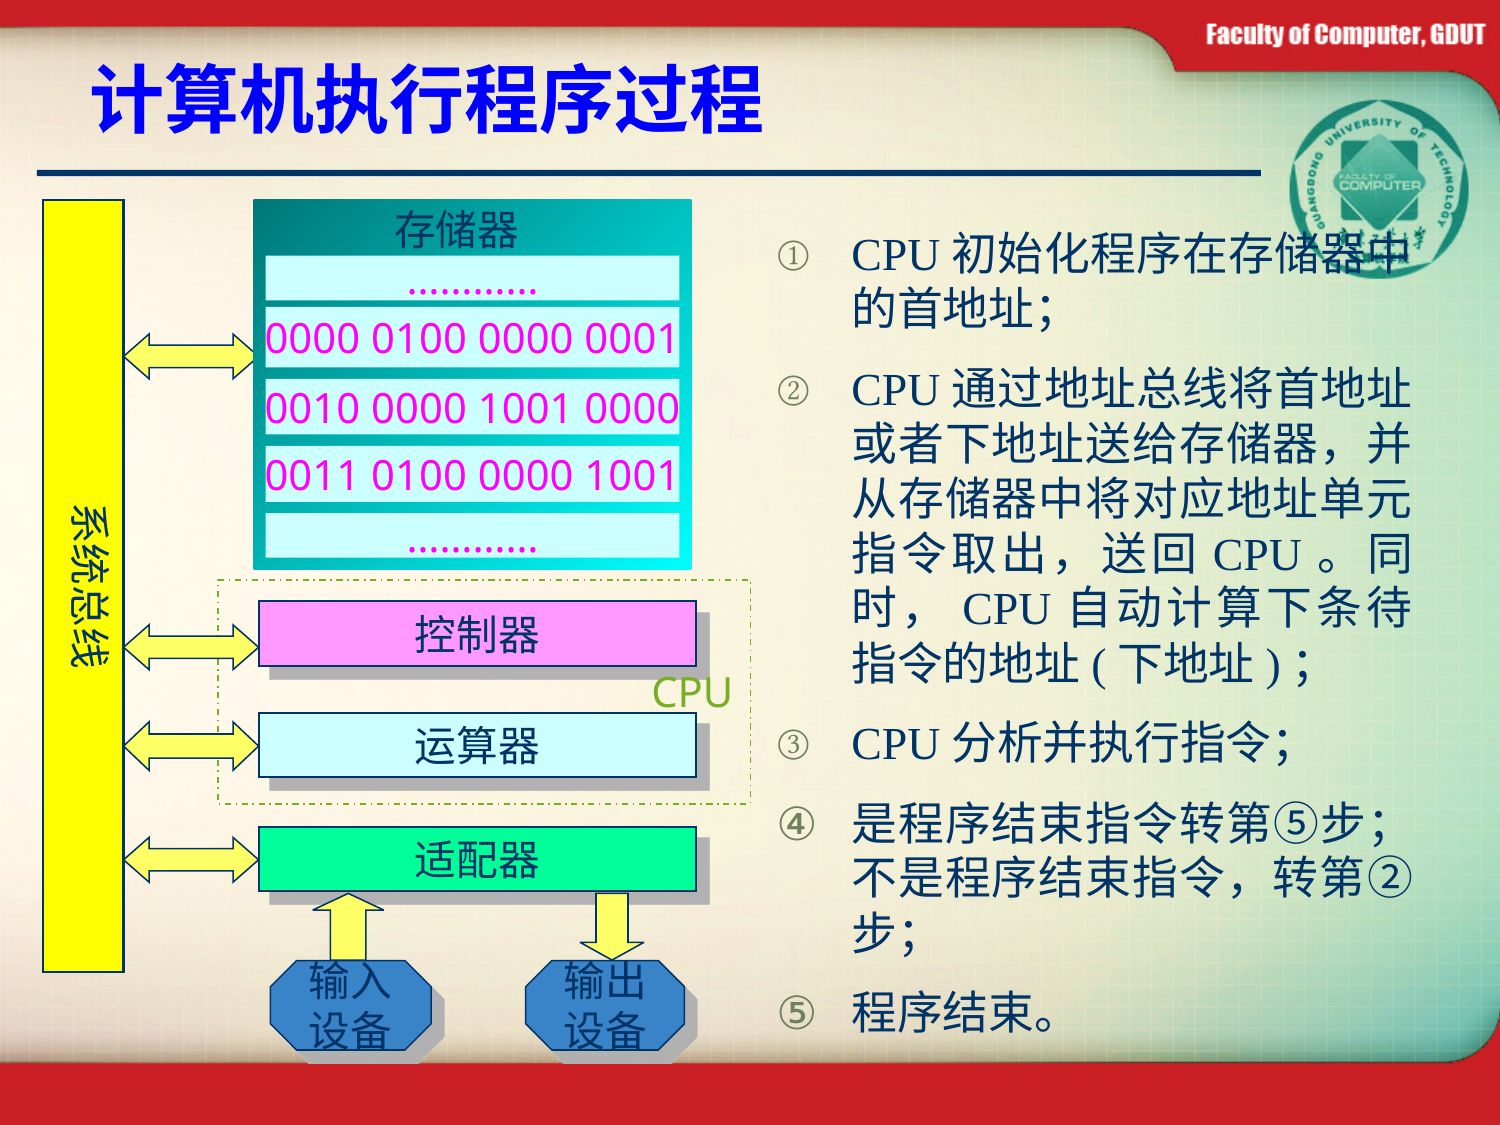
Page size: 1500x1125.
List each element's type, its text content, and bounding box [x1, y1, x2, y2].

list CPU初始化程序在存储器中的首地址； CPU通过地址总线将首地址或者下地址送给存储器，并从存储器中将对应地址单元指令取出，送回CPU。同时，CPU自动计算下条待指令的地址(下地址)； CPU分析并执行指令； 是程序结束指令转第⑤步；不是程序结束指令，转第②步； 程序结束。 [761, 217, 1428, 1056]
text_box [42, 196, 751, 1051]
title 计算机执行程序过程 [75, 45, 1425, 233]
picture [0, 0, 1500, 1125]
